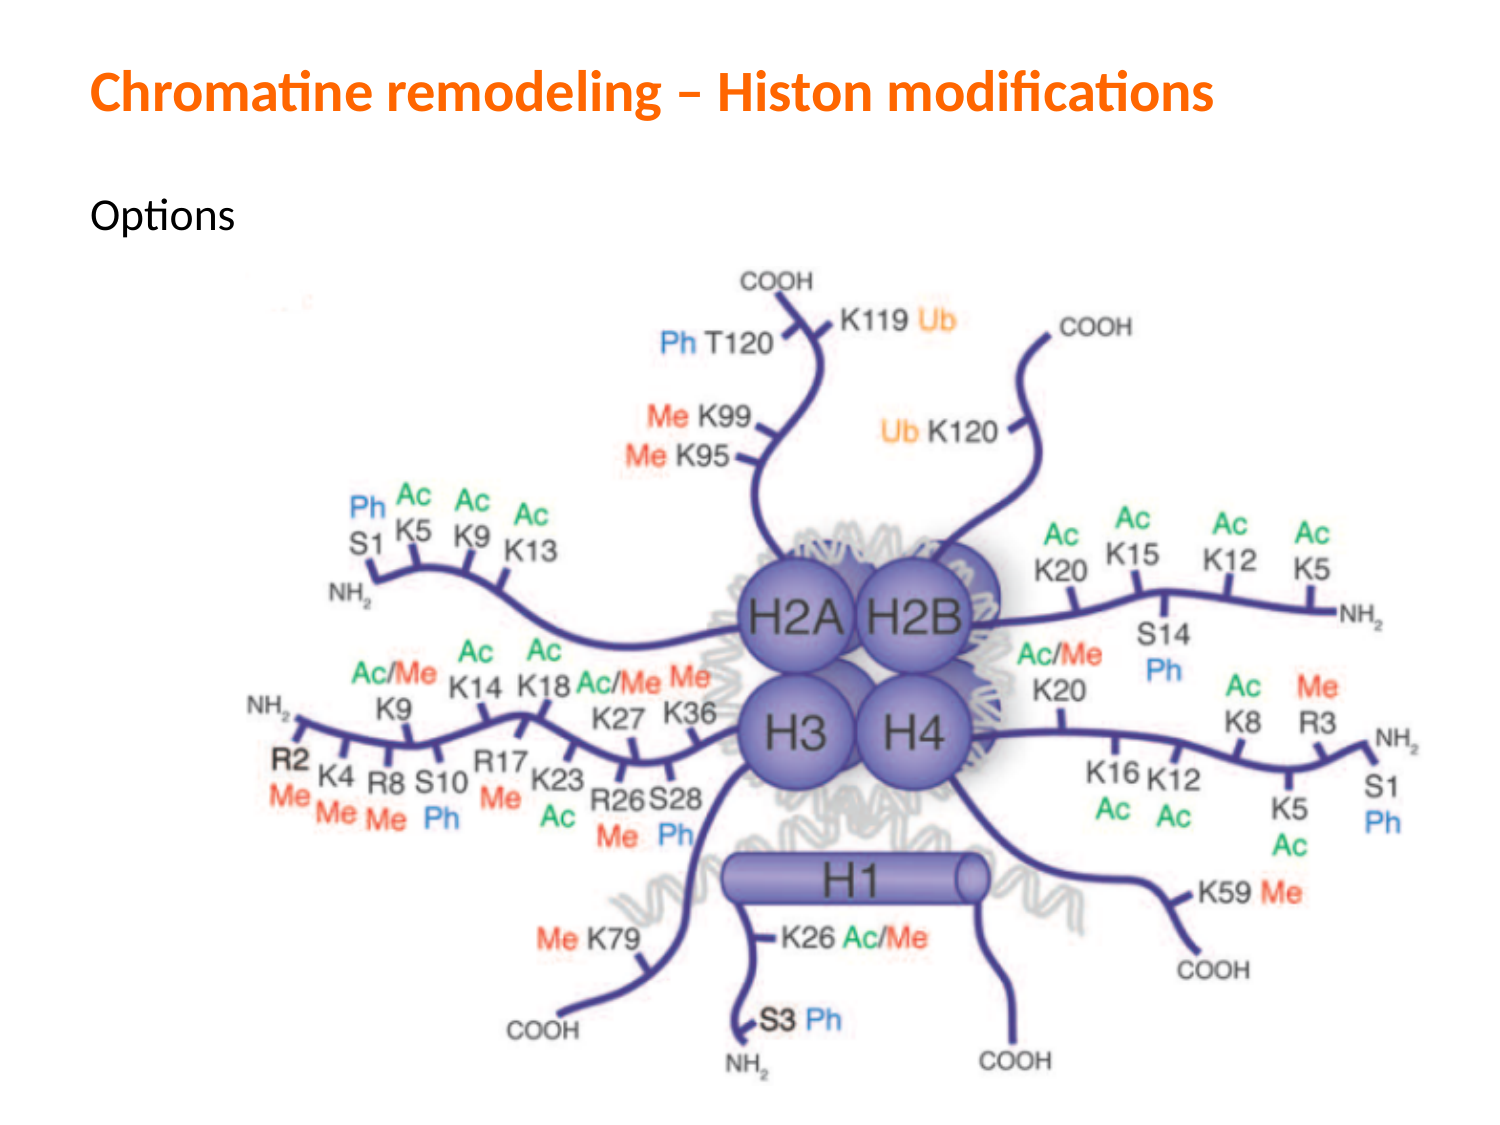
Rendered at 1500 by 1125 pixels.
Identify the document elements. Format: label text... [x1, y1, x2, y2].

picture [244, 266, 1426, 1086]
text_box Chromatine remodeling – Histon modifications Options [74, 45, 1425, 248]
